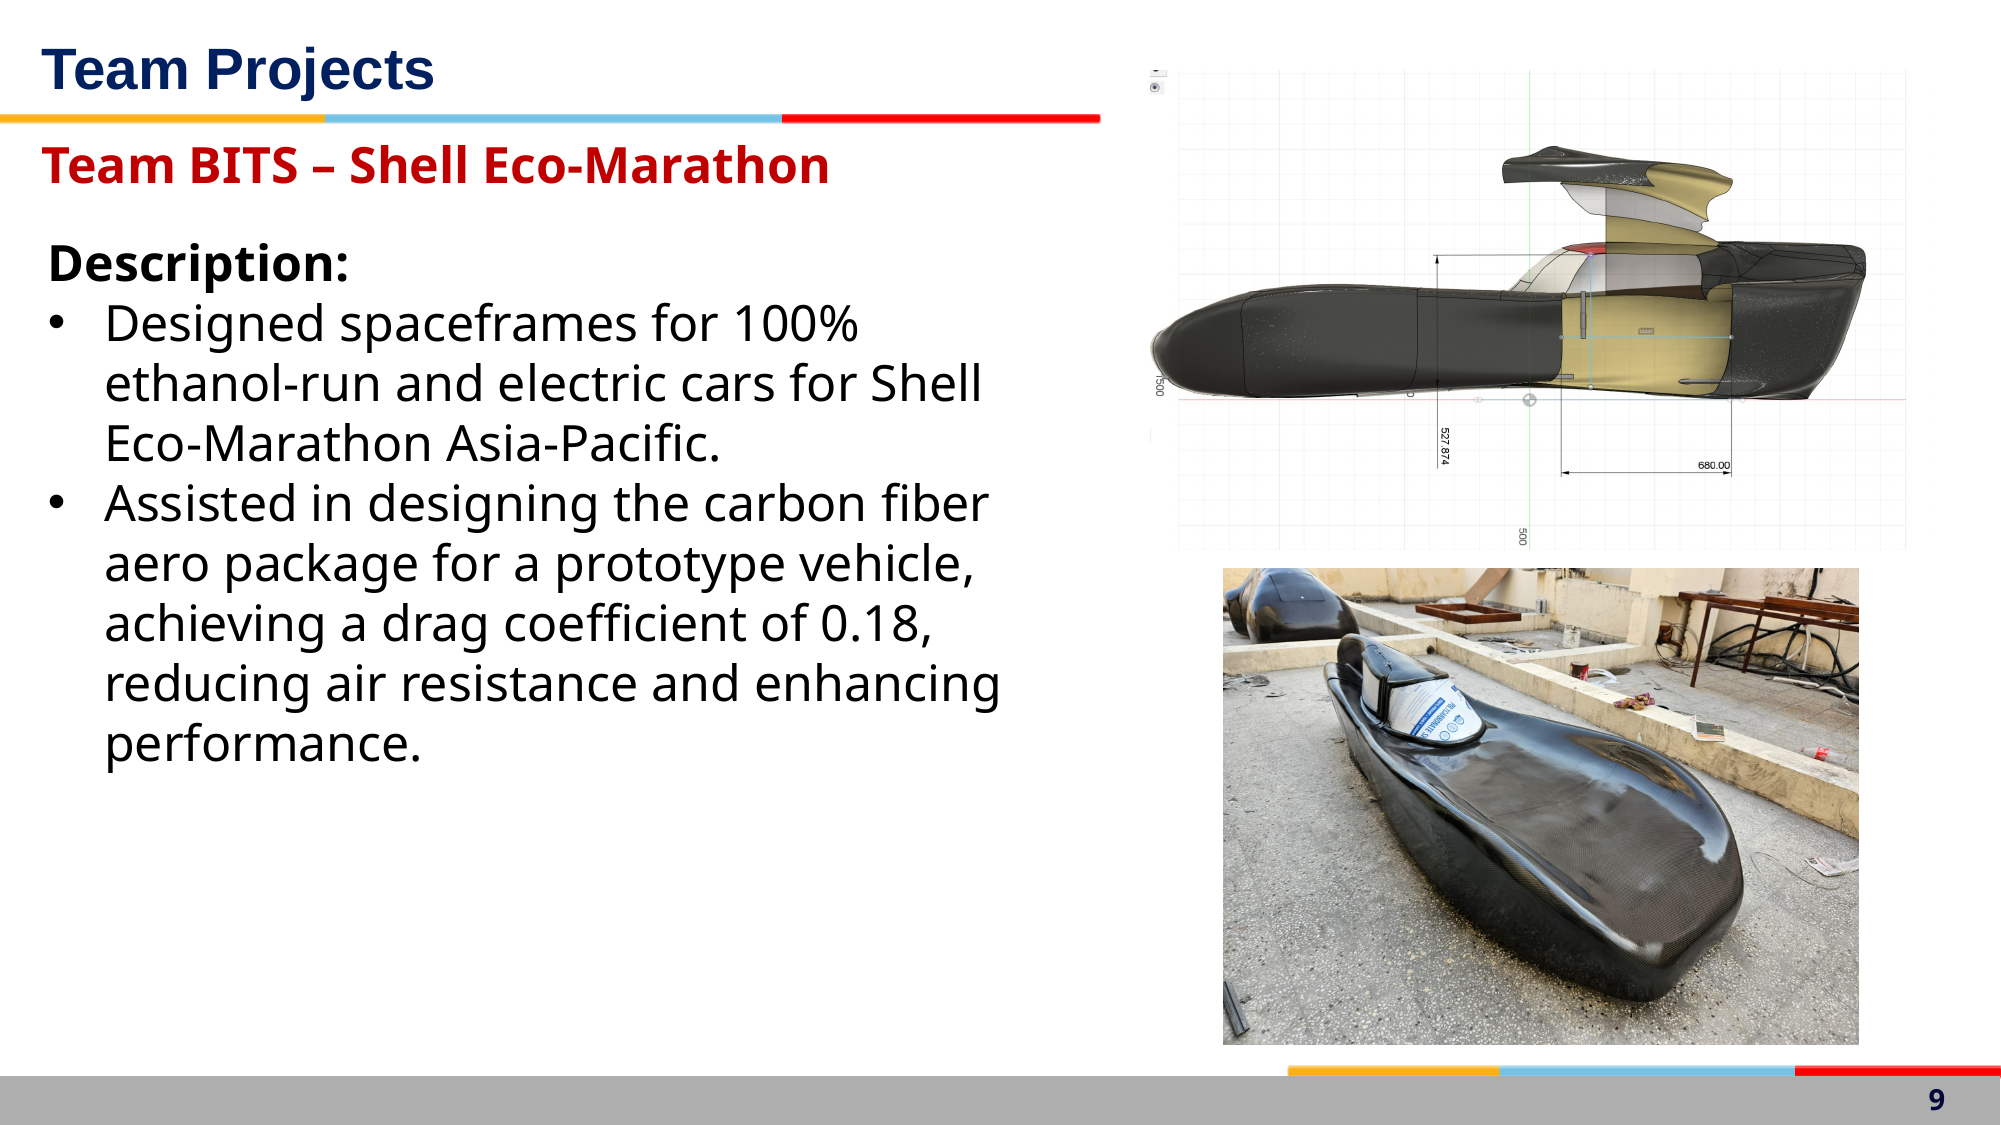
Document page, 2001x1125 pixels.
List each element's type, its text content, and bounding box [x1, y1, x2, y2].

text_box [0, 1063, 2000, 1125]
picture [0, 114, 1105, 129]
picture [1223, 568, 1859, 1045]
text_box Description: Designed spaceframes for 100% ethanol-run and electric cars for Shell Eco-Marathon Asia-Pacific. Assisted in designing the carbon fiber aero package for a prototype vehicle, achieving a drag coefficient of 0.18, reducing air resistance and enhancing performance. [33, 224, 1032, 779]
picture [1150, 70, 1932, 550]
title Team Projects [27, 18, 1151, 123]
text_box Team BITS – Shell Eco-Marathon [27, 126, 1145, 202]
